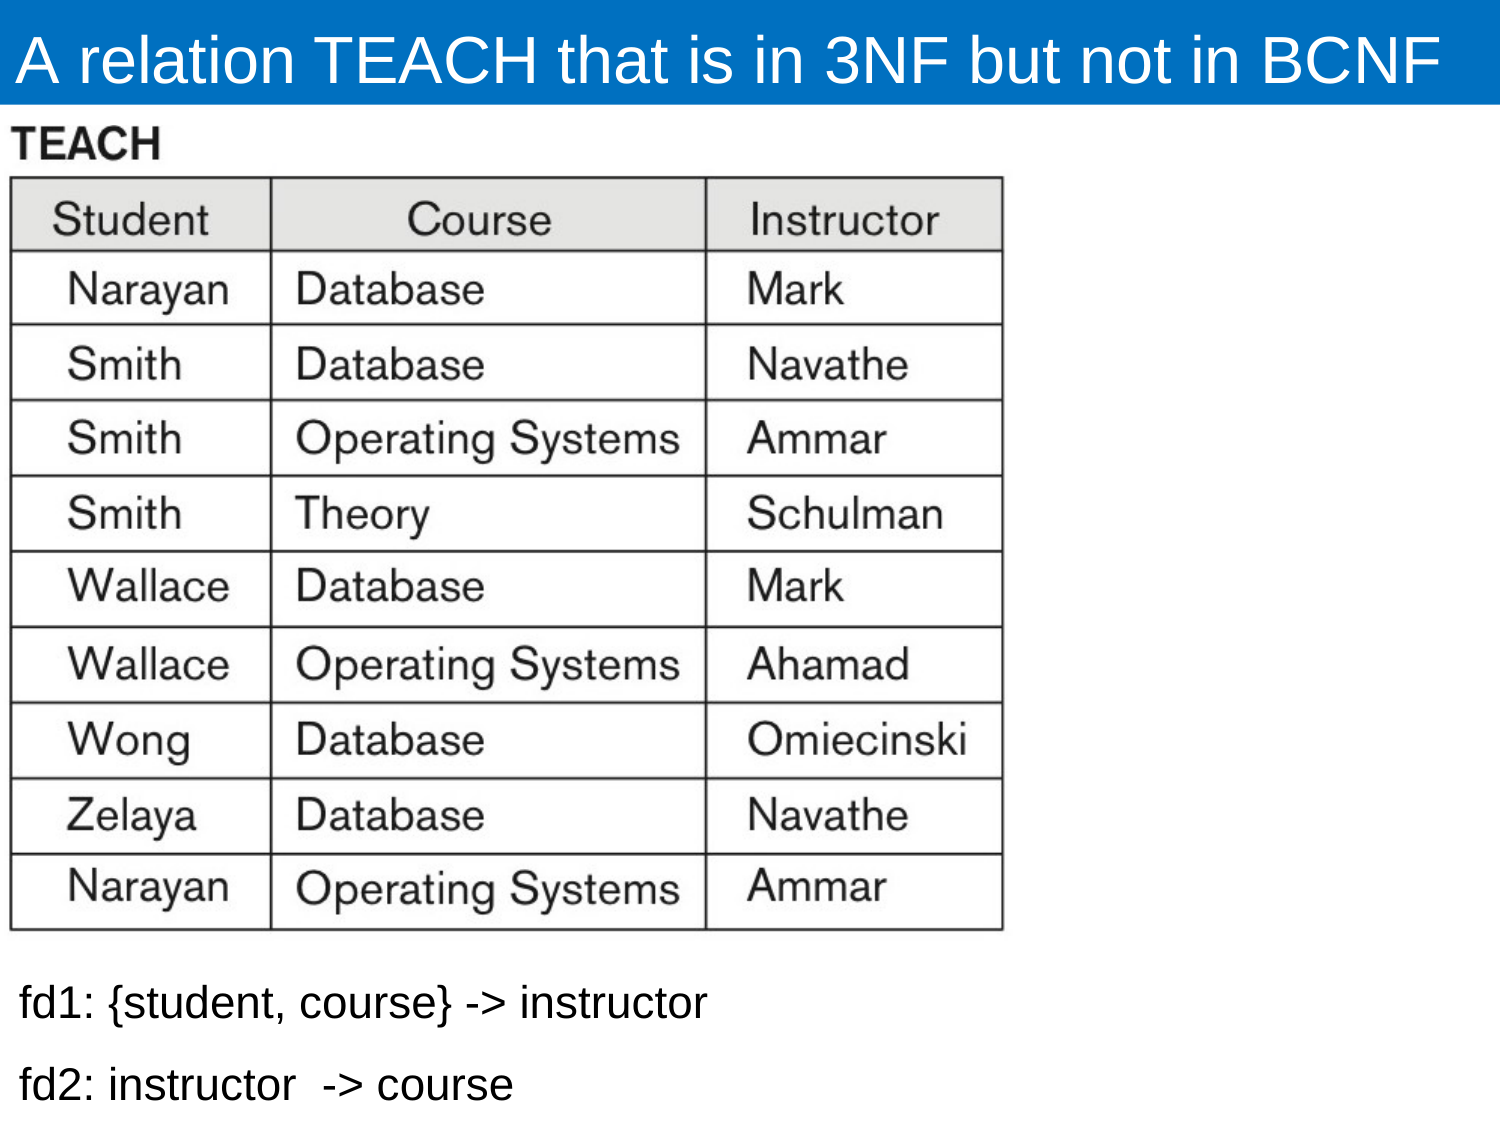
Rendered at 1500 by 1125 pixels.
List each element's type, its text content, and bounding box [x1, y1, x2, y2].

title A relation TEACH that is in 3NF but not in BCNF [0, 0, 1500, 105]
text_box fd1: {student, course} -> instructor fd2: instructor -> course [4, 937, 1500, 1118]
picture [3, 124, 1013, 941]
